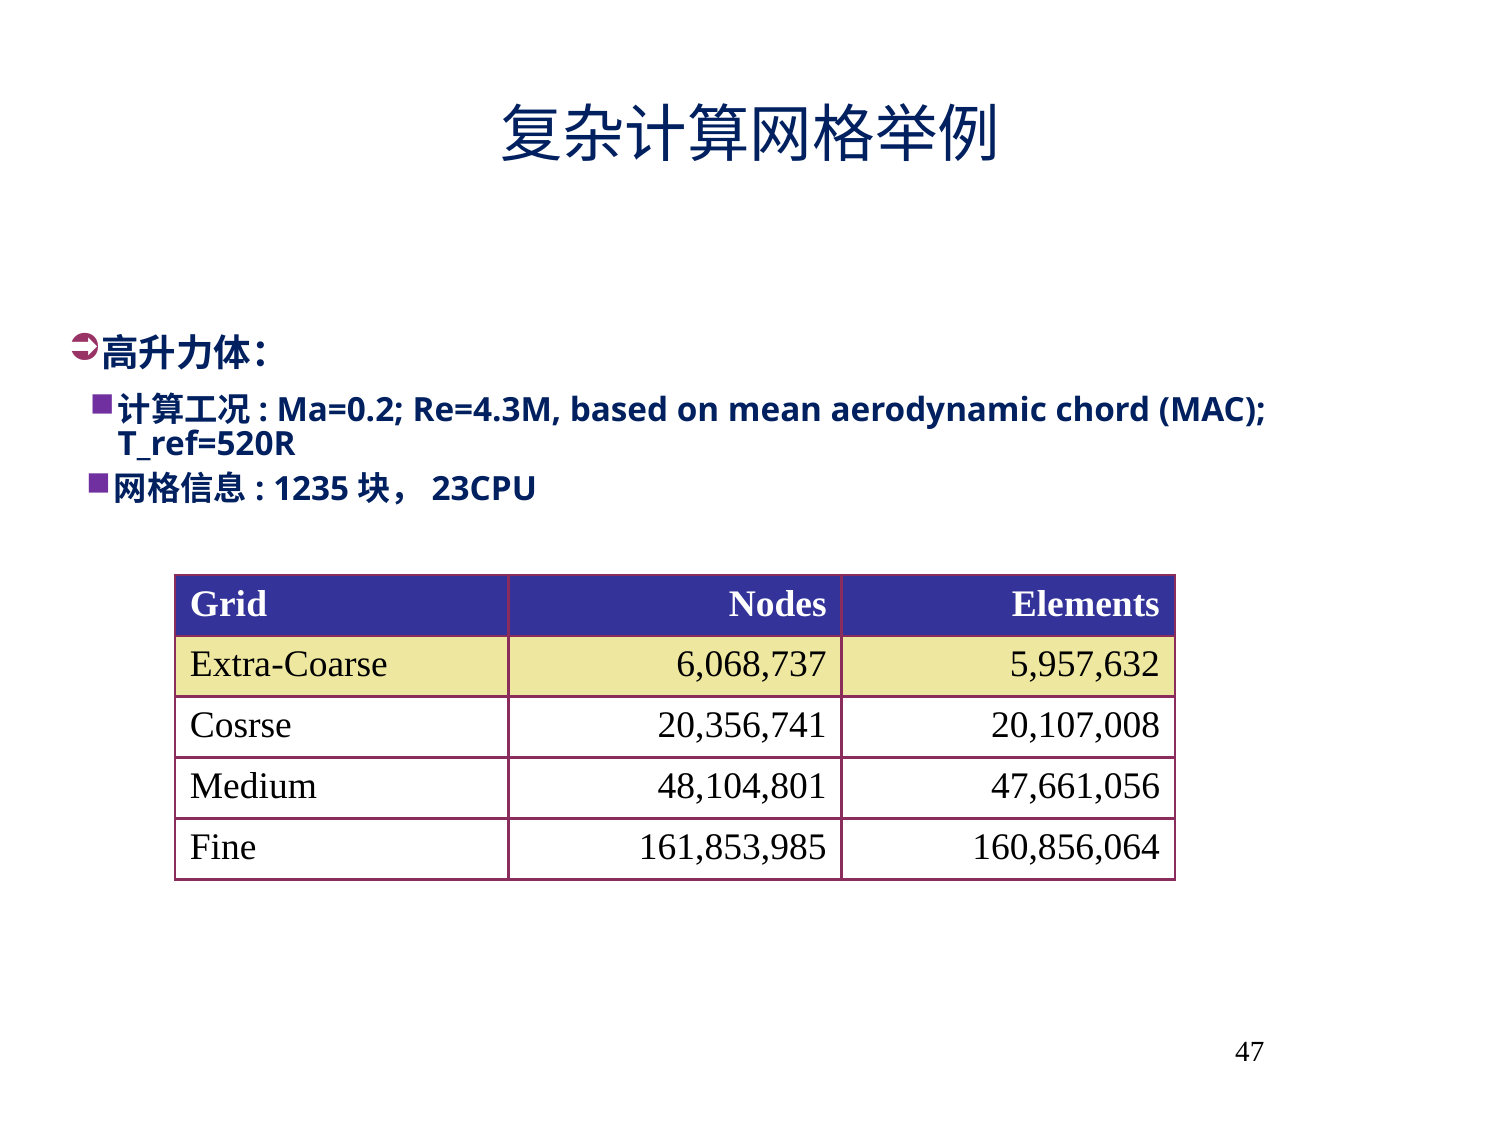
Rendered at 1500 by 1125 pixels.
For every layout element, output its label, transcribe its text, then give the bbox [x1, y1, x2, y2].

table_cell Extra-Coarse [176, 637, 507, 695]
table_cell 47,661,056 [843, 759, 1174, 817]
table_cell 160,856,064 [843, 820, 1174, 878]
text_box 计算工况: Ma=0.2; Re=4.3M, based on mean aerodynamic chord (MAC); T_ref=520R [75, 387, 1463, 446]
table_cell 6,068,737 [510, 637, 840, 695]
table_cell 161,853,985 [510, 820, 840, 878]
table_header Elements [843, 576, 1174, 635]
table_cell 48,104,801 [510, 759, 840, 817]
table_cell Cosrse [176, 698, 507, 756]
table_header Nodes [510, 576, 840, 635]
title 复杂计算网格举例 [99, 75, 1400, 189]
table_header Grid [176, 576, 507, 635]
table_cell 5,957,632 [843, 637, 1174, 695]
table_cell 20,107,008 [843, 698, 1174, 756]
table_cell 20,356,741 [510, 698, 840, 756]
table_cell Fine [176, 820, 507, 878]
table_cell Medium [176, 759, 507, 817]
text_box 网格信息: 1235块，23CPU [71, 466, 1397, 525]
slide_number 47 [1074, 1024, 1425, 1103]
text_box 高升力体： [53, 312, 538, 387]
